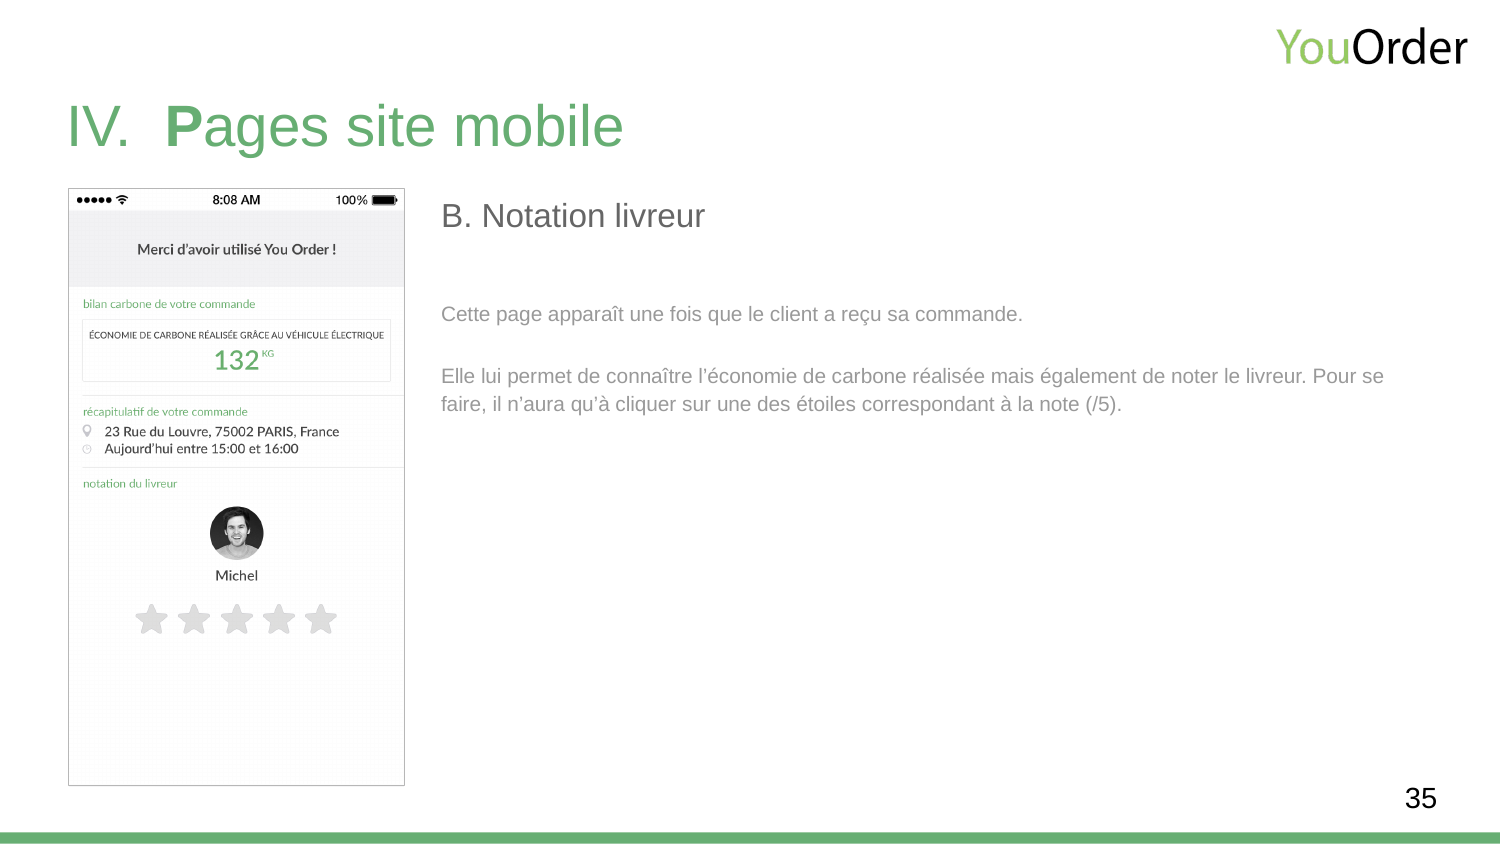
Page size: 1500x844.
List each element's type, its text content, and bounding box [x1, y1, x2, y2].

title B. Notation livreur [426, 179, 1112, 274]
list Cette page apparaît une fois que le client a reçu sa commande. Elle lui permet de connaître l’économie de carbone réalisée mais également de noter le livreur. Pour se faire, il n’aura qu’à cliquer sur une des étoiles correspondant à la note (/5). [426, 281, 1425, 775]
picture [1272, 27, 1475, 67]
picture [69, 189, 404, 787]
title IV. Pages site mobile [51, 72, 1449, 167]
text_box [0, 832, 1500, 844]
slide_number ‹#› [1389, 764, 1480, 830]
